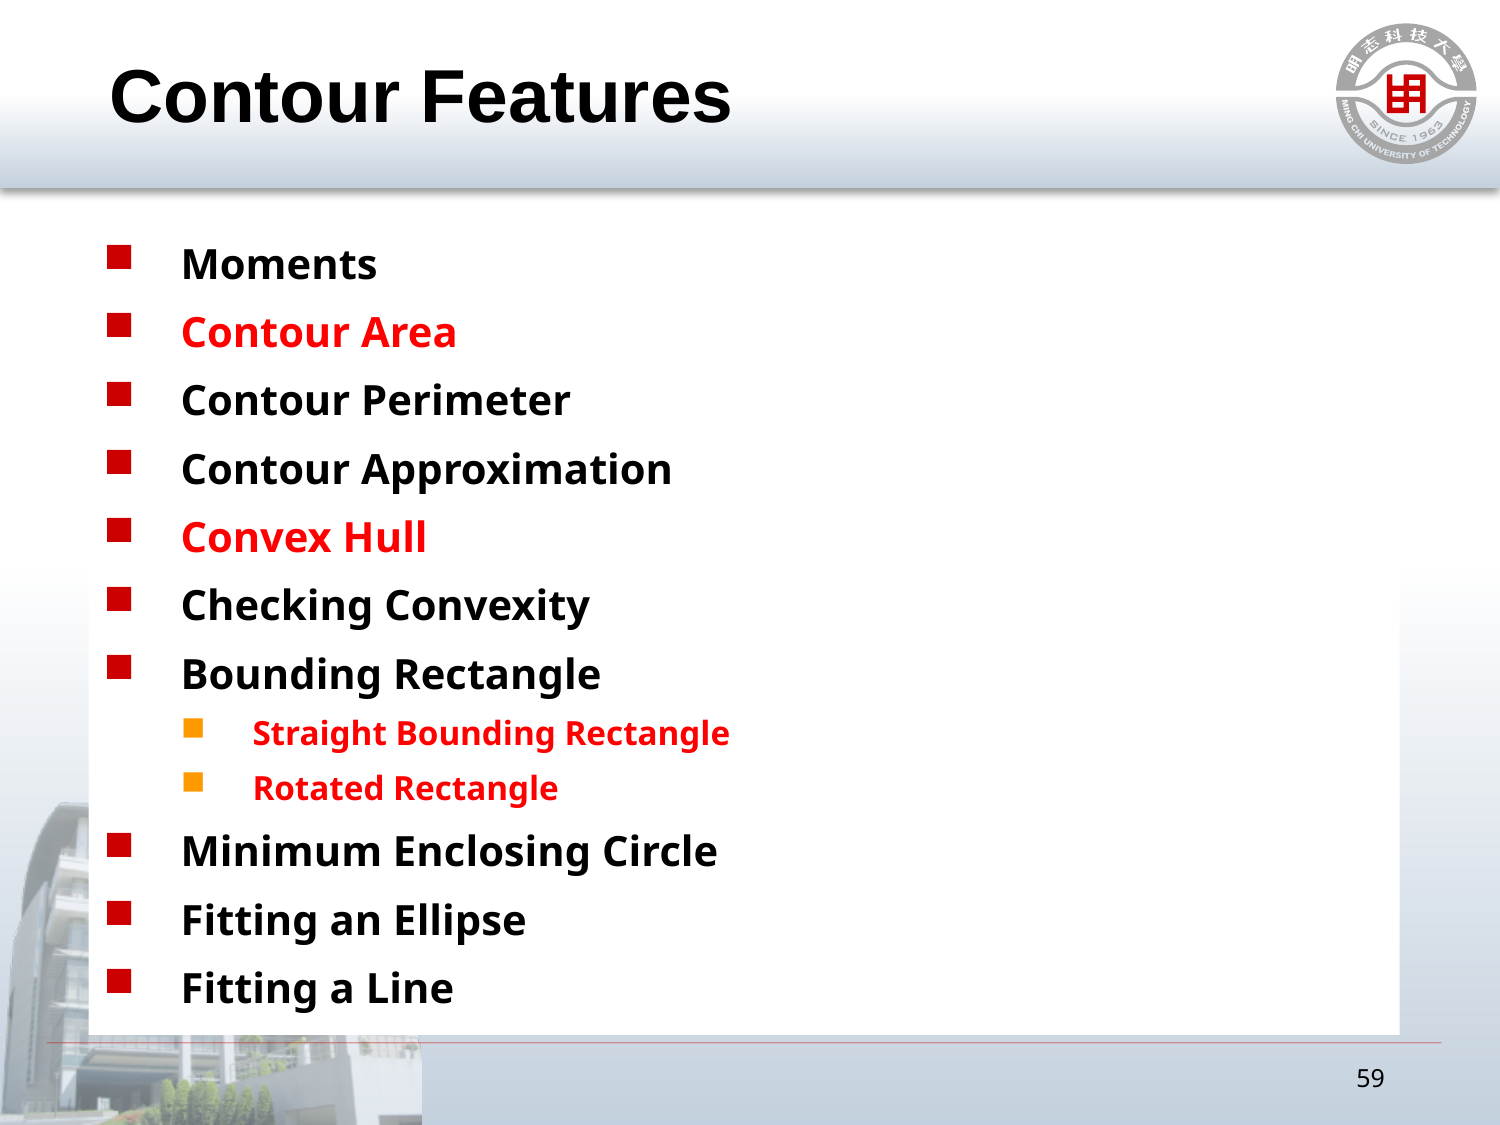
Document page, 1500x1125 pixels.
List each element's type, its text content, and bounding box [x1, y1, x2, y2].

title Contour Features [93, 23, 1325, 162]
picture [0, 802, 422, 1125]
slide_number 59 [1277, 1054, 1401, 1103]
list Moments Contour Area Contour Perimeter Contour Approximation Convex Hull Checking Convexity Bounding Rectangle Straight Bounding Rectangle Rotated Rectangle Minimum Enclosing Circle Fitting an Ellipse Fitting a Line [88, 219, 1400, 1036]
